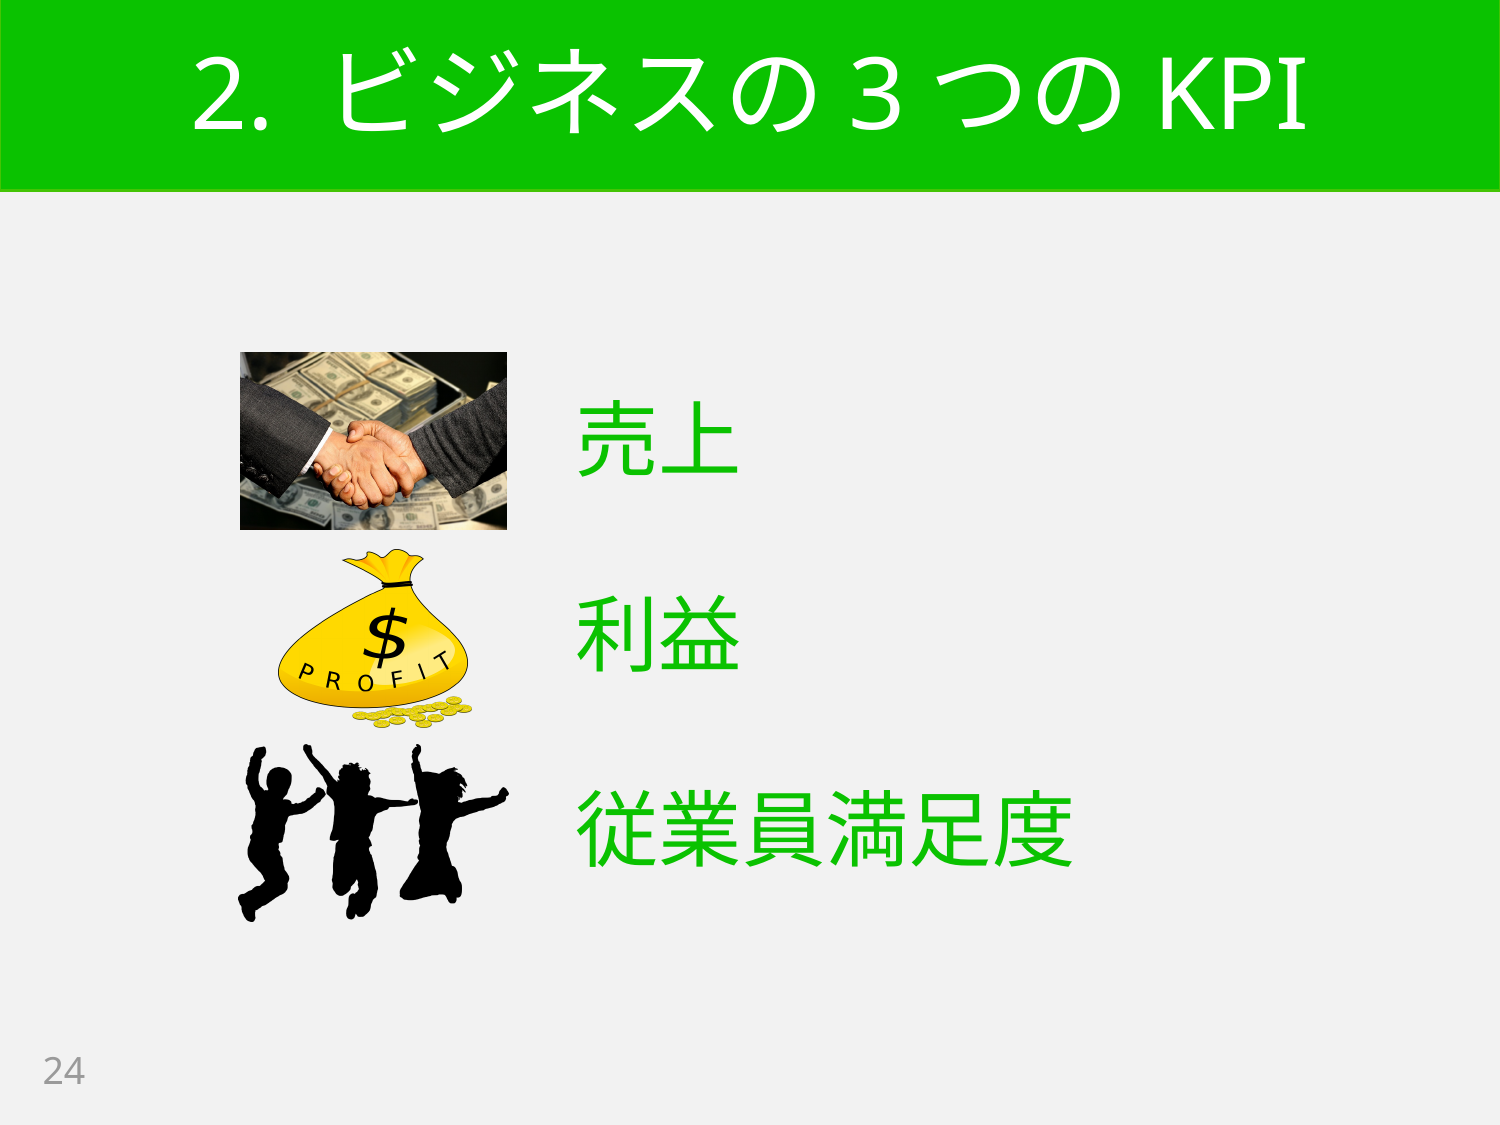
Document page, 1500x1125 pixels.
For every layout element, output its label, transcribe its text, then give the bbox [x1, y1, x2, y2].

picture [238, 744, 509, 922]
picture [278, 549, 472, 728]
list 売上 利益 従業員満足度 [103, 277, 1397, 1000]
slide_number 24 [27, 1042, 146, 1102]
picture [240, 352, 507, 530]
title 2. ビジネスの3つのKPI [0, 53, 1500, 140]
